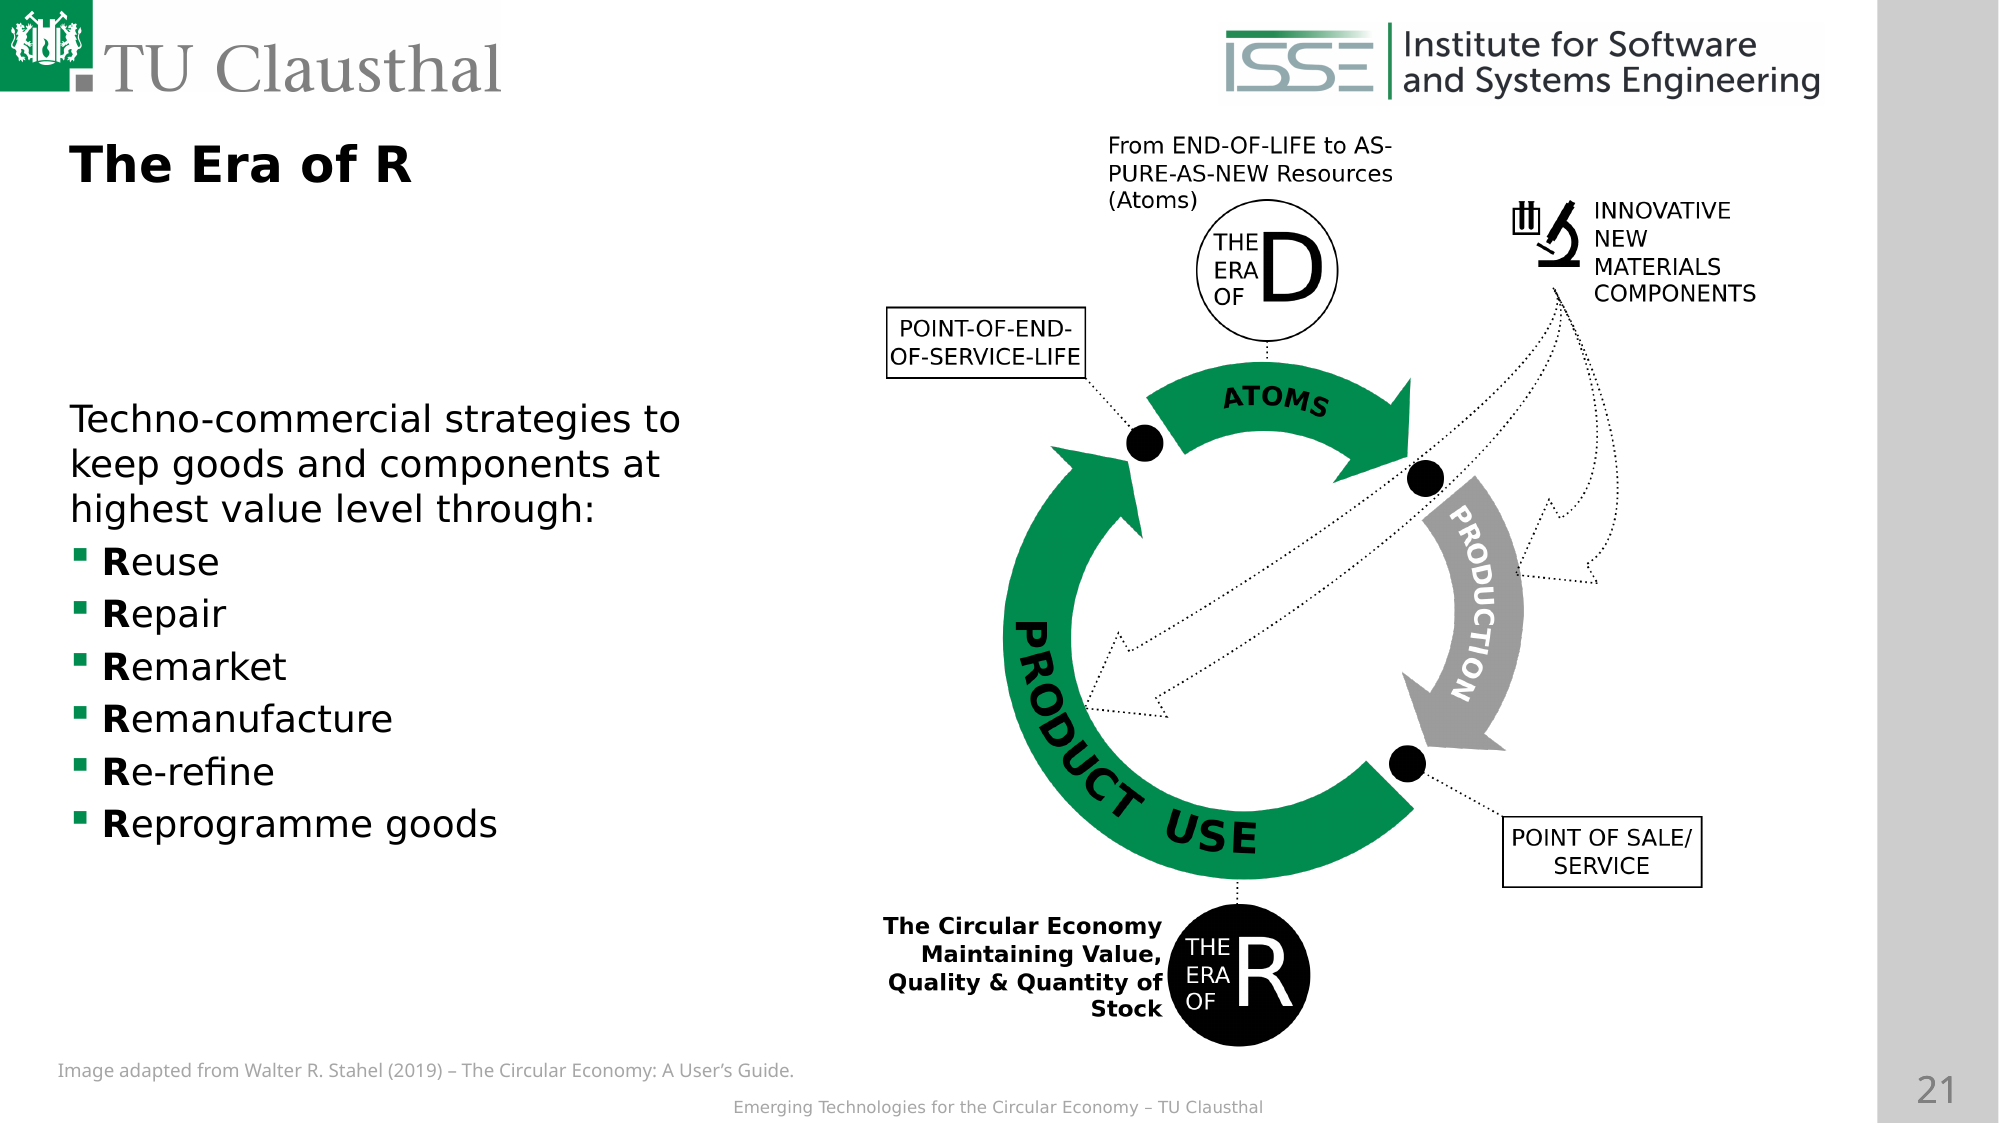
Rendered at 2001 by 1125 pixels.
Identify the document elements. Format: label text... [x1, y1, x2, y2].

text_box The Era of R [54, 125, 817, 207]
picture [0, 0, 501, 92]
text_box Image adapted from Walter R. Stahel (2019) – The Circular Economy: A User’s Guide. [43, 1051, 1105, 1089]
text_box Techno-commercial strategies to keep goods and components at highest value level through: Reuse Repair Remarket Remanufacture Re-refine Reprogramme goods [54, 207, 748, 1033]
picture [817, 22, 1988, 1064]
